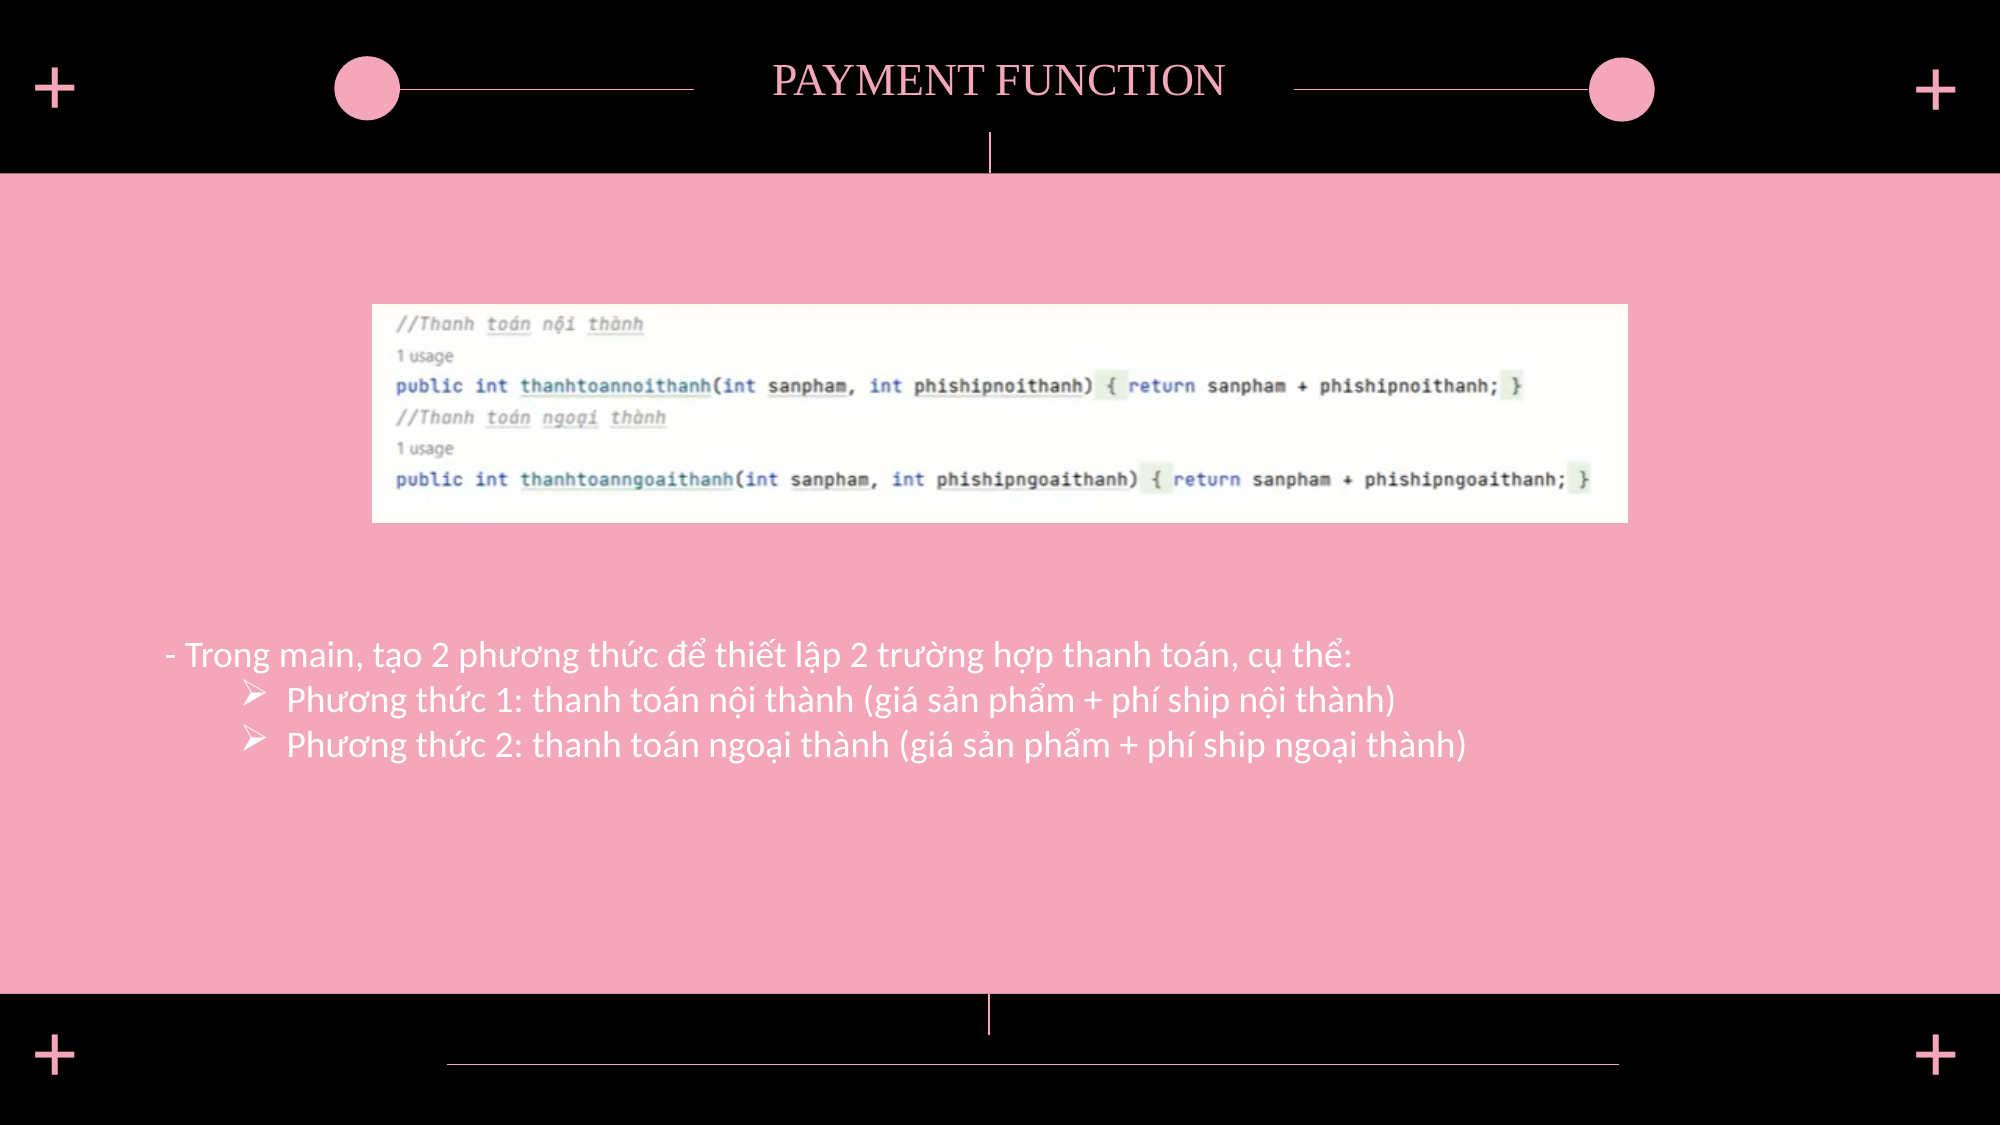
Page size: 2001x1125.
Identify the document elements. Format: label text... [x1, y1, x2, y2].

text_box + [1897, 994, 1964, 1109]
text_box + [1897, 28, 1964, 144]
text_box [333, 55, 402, 122]
text_box + [16, 27, 83, 142]
text_box [0, 993, 2000, 1125]
text_box [1588, 56, 1656, 123]
text_box + [16, 994, 83, 1109]
text_box [0, 0, 2000, 174]
picture [372, 304, 1628, 523]
text_box - Trong main, tạo 2 phương thức để thiết lập 2 trường hợp thanh toán, cụ thể: Phương thức 1: thanh toán nội thành (giá sản phẩm + phí ship nội thành) Phương thức 2: thanh toán ngoại thành (giá sản phẩm + phí ship ngoại thành) [0, 174, 2000, 993]
text_box PAYMENT FUNCTION [588, 42, 1412, 112]
